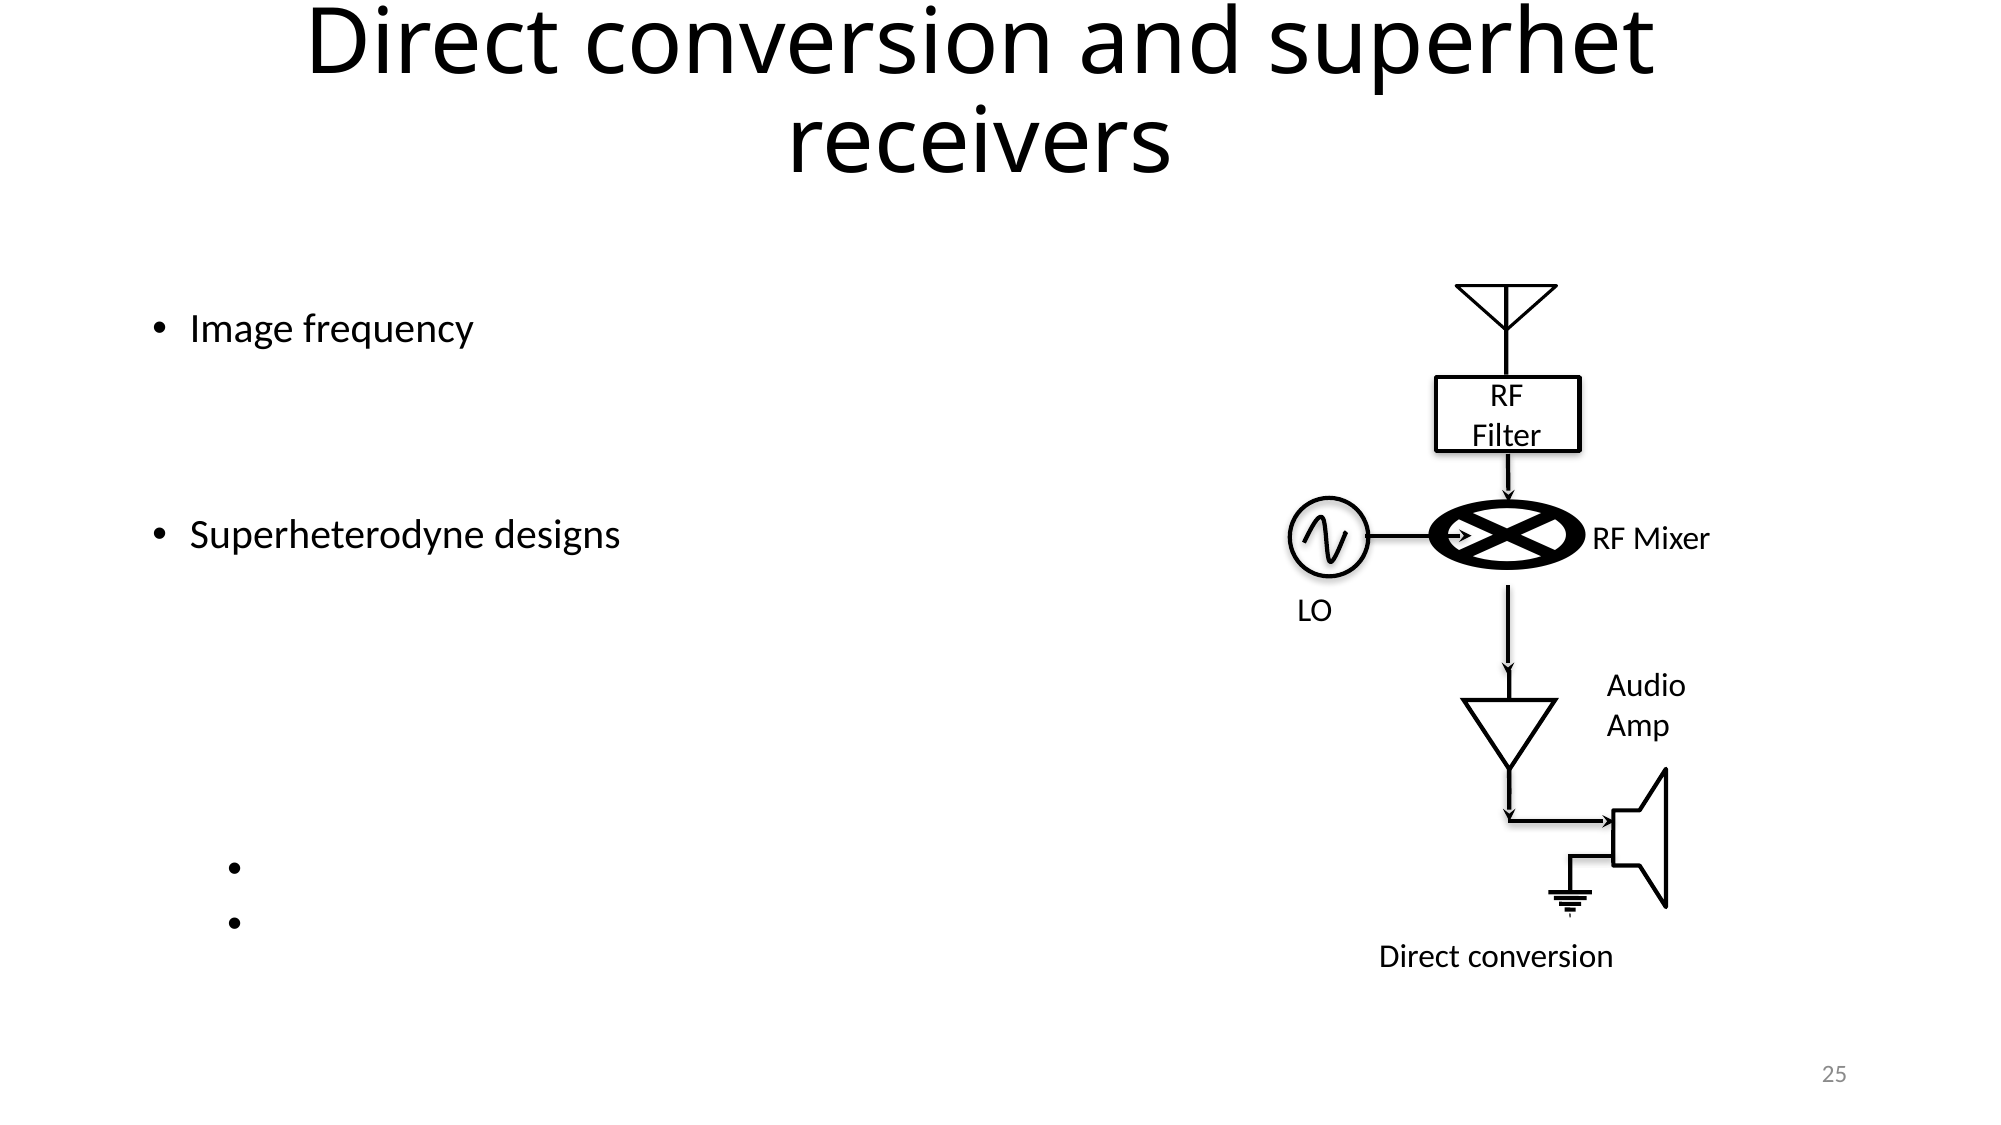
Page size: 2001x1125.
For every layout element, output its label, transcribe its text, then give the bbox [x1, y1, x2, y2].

title Direct conversion and superhet receivers [117, 22, 1843, 165]
slide_number 25 [1412, 1042, 1863, 1103]
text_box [1289, 285, 1754, 983]
